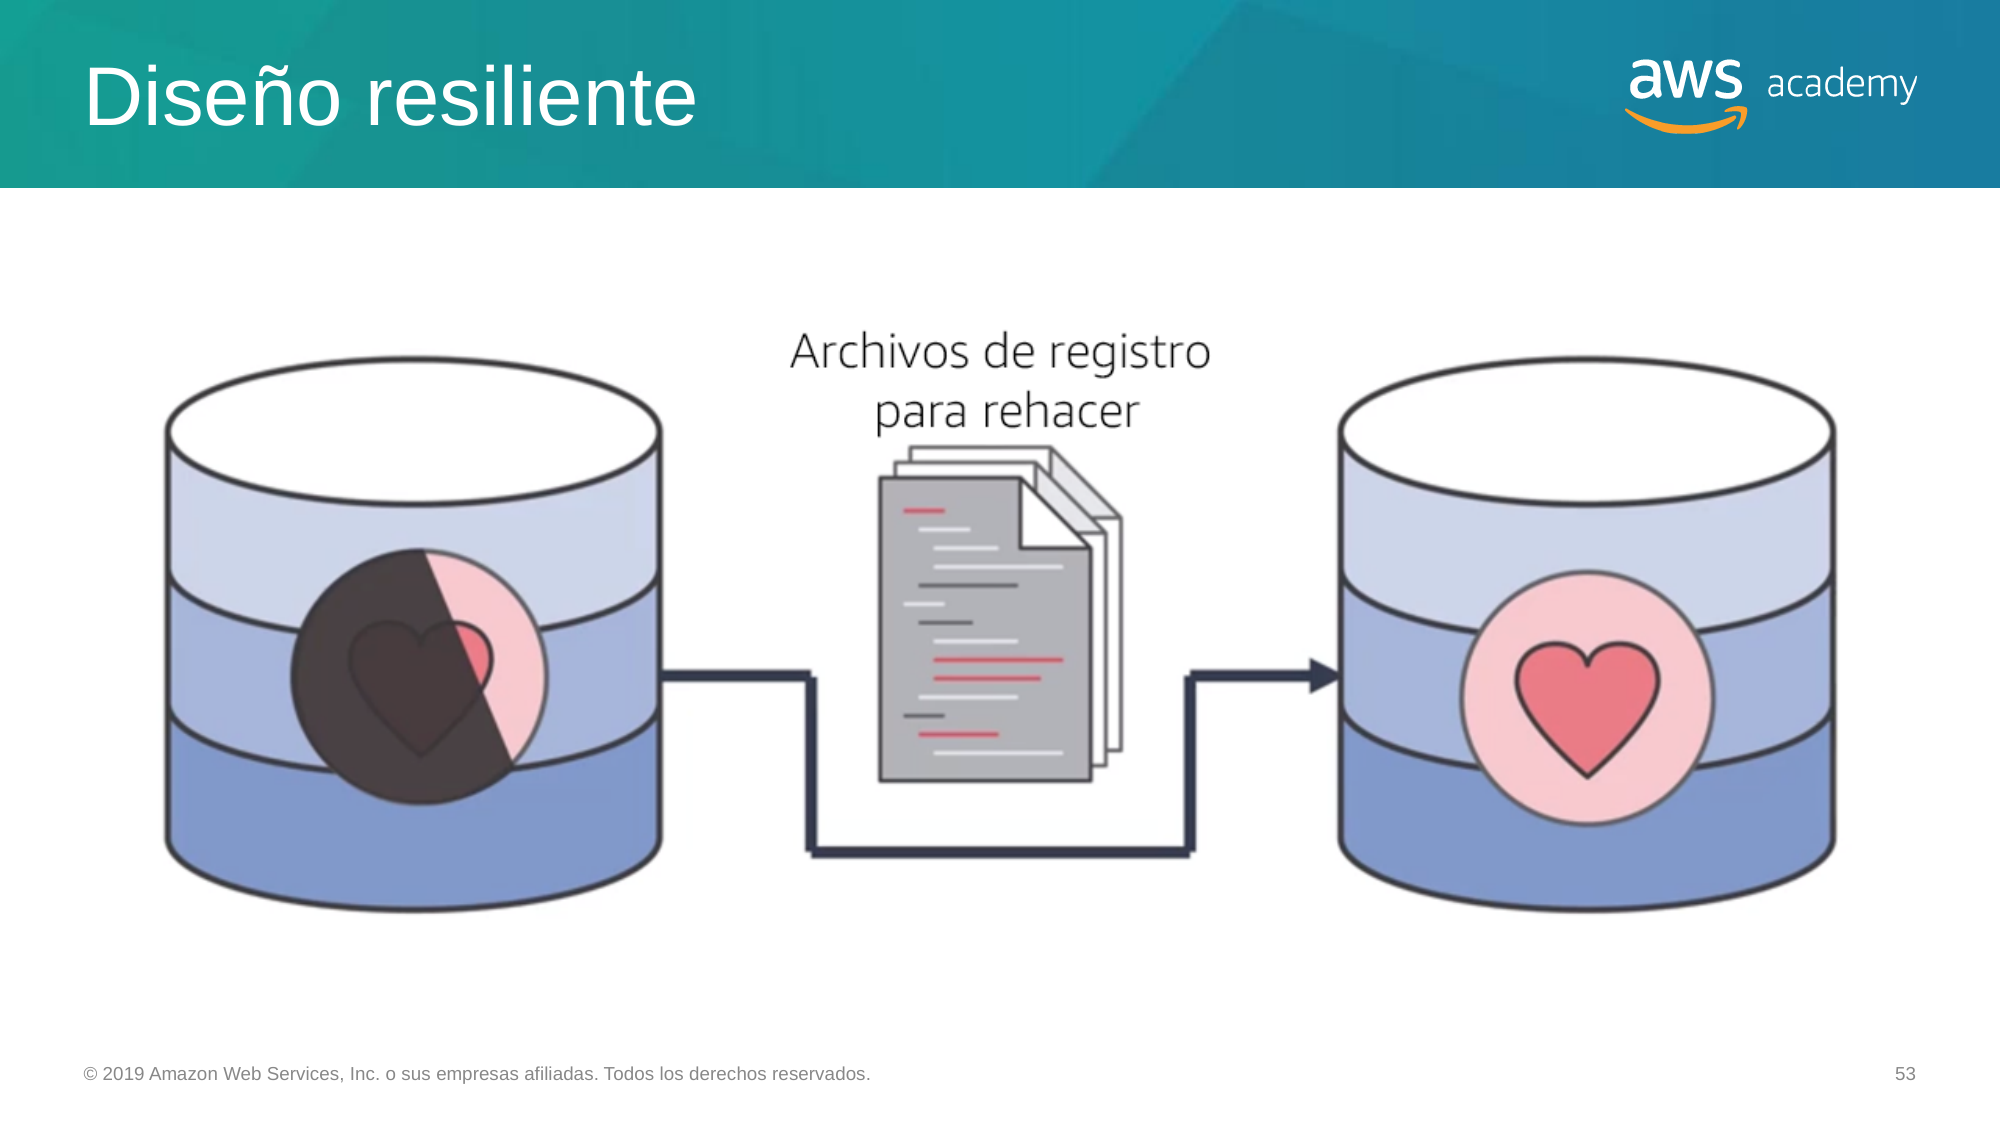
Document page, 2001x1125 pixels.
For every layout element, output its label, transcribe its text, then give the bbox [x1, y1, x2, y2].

picture [0, 0, 2000, 188]
title Diseño resiliente [68, 59, 1551, 138]
picture [134, 313, 1866, 939]
footer © 2019 Amazon Web Services, Inc. o sus empresas afiliadas. Todos los derechos reservados. [68, 1042, 902, 1103]
slide_number ‹#› [1481, 1042, 1932, 1103]
